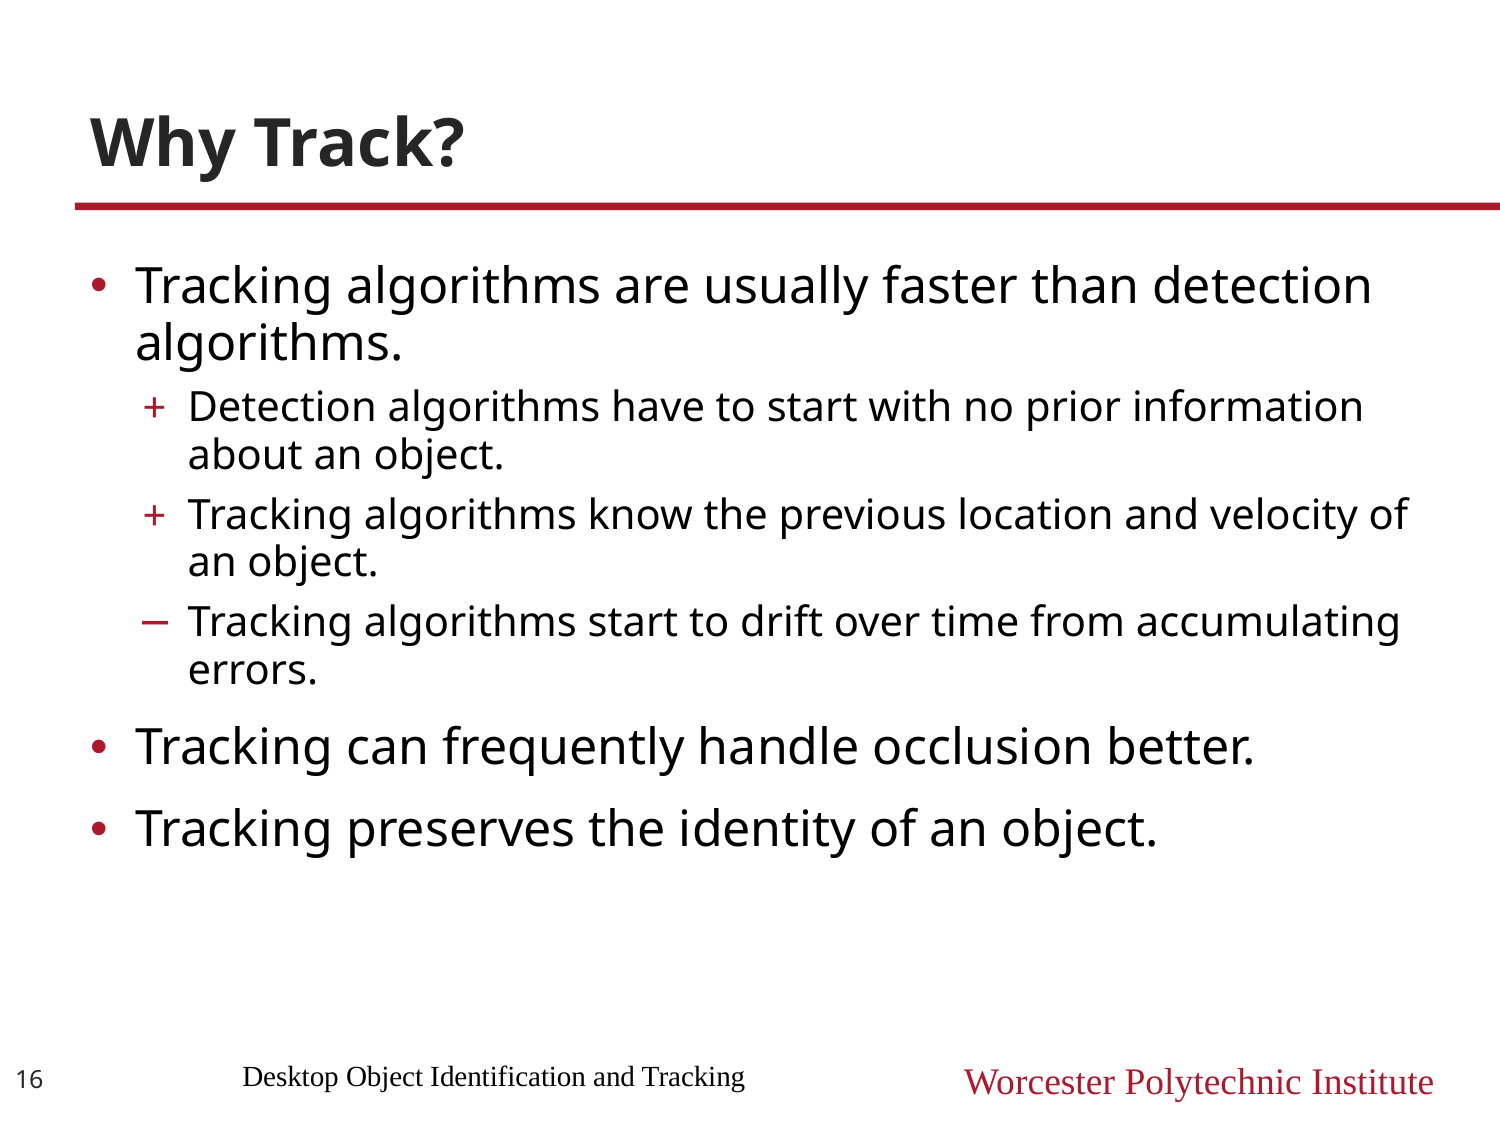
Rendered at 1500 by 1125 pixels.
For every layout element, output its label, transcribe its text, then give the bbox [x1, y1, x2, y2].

slide_number 16 [0, 1047, 75, 1113]
footer Desktop Object Identification and Tracking [75, 1050, 913, 1100]
list Tracking algorithms are usually faster than detection algorithms. Detection algorithms have to start with no prior information about an object. Tracking algorithms know the previous location and velocity of an object. Tracking algorithms start to drift over time from accumulating errors. Tracking can frequently handle occlusion better. Tracking preserves the identity of an object. [75, 249, 1425, 1013]
title Why Track? [75, 56, 1425, 188]
